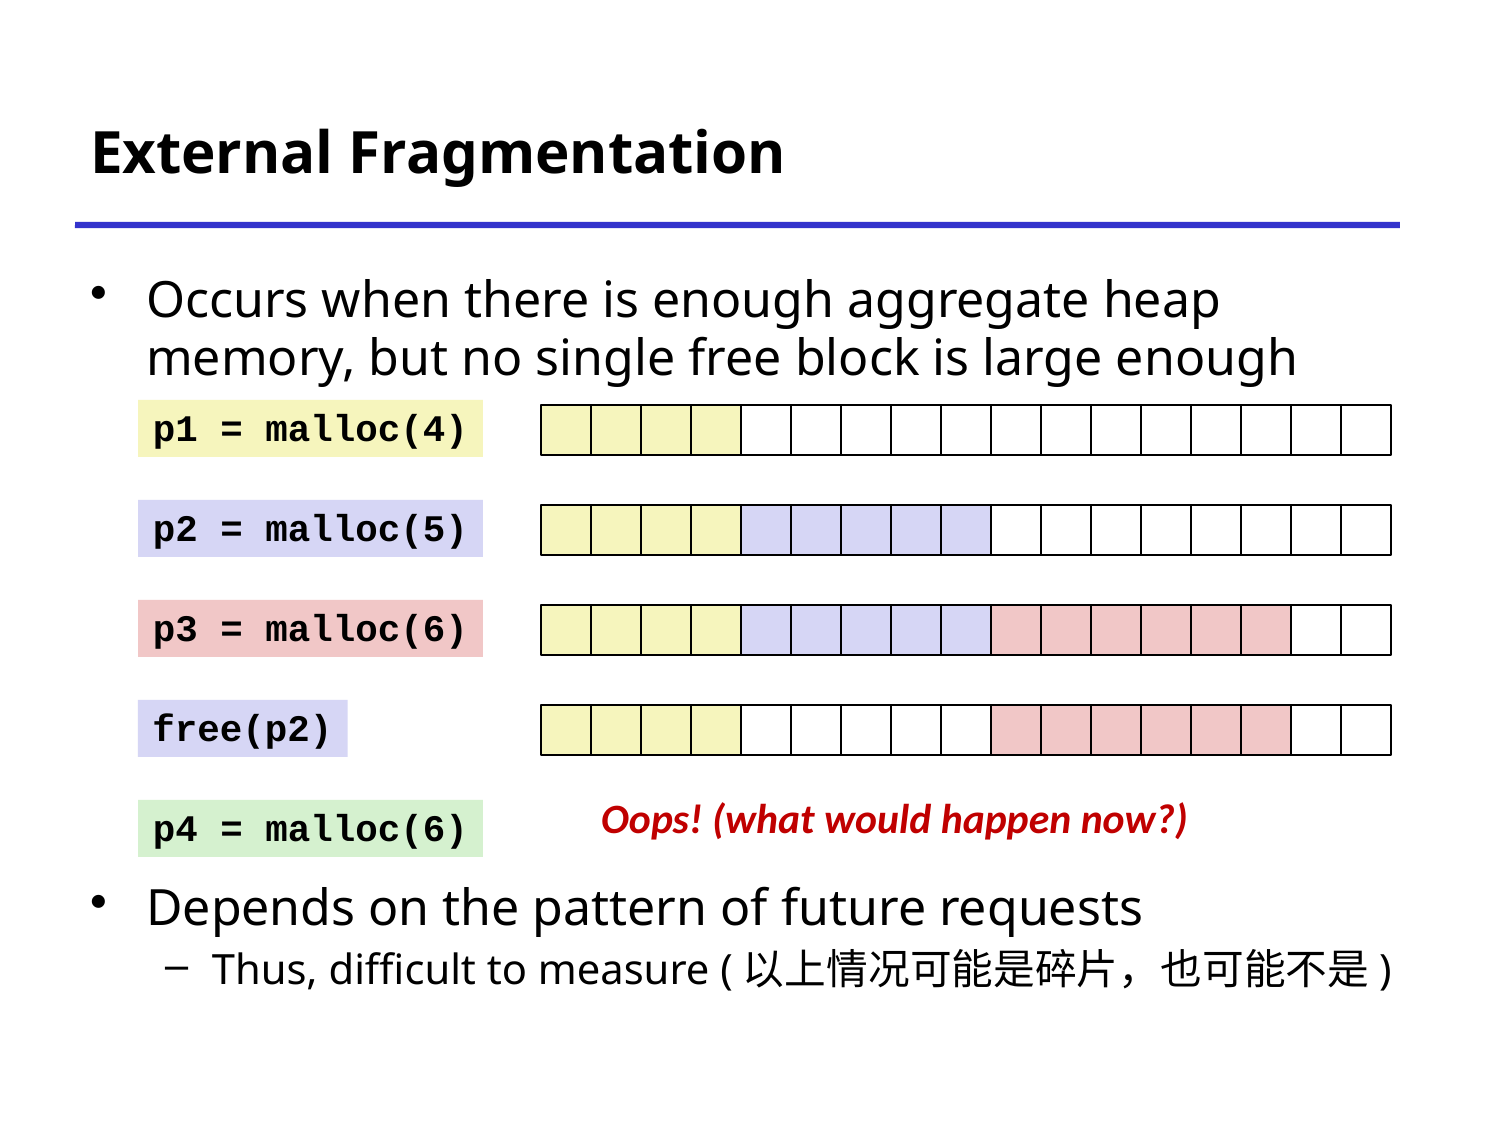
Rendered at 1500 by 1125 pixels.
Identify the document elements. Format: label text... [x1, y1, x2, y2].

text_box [540, 704, 1392, 756]
text_box p3 = malloc(6) [138, 599, 483, 657]
text_box free(p2) [137, 699, 348, 757]
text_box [540, 504, 1392, 556]
text_box p2 = malloc(5) [138, 499, 483, 557]
list Occurs when there is enough aggregate heap memory, but no single free block is large enough Depends on the pattern of future requests Thus, difficult to measure (以上情况可能是碎片，也可能不是) [75, 262, 1438, 988]
text_box Oops! (what would happen now?) [586, 784, 1204, 850]
title External Fragmentation [75, 75, 1400, 225]
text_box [540, 404, 1392, 456]
text_box p1 = malloc(4) [138, 399, 483, 457]
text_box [540, 604, 1392, 656]
text_box p4 = malloc(6) [138, 799, 483, 857]
